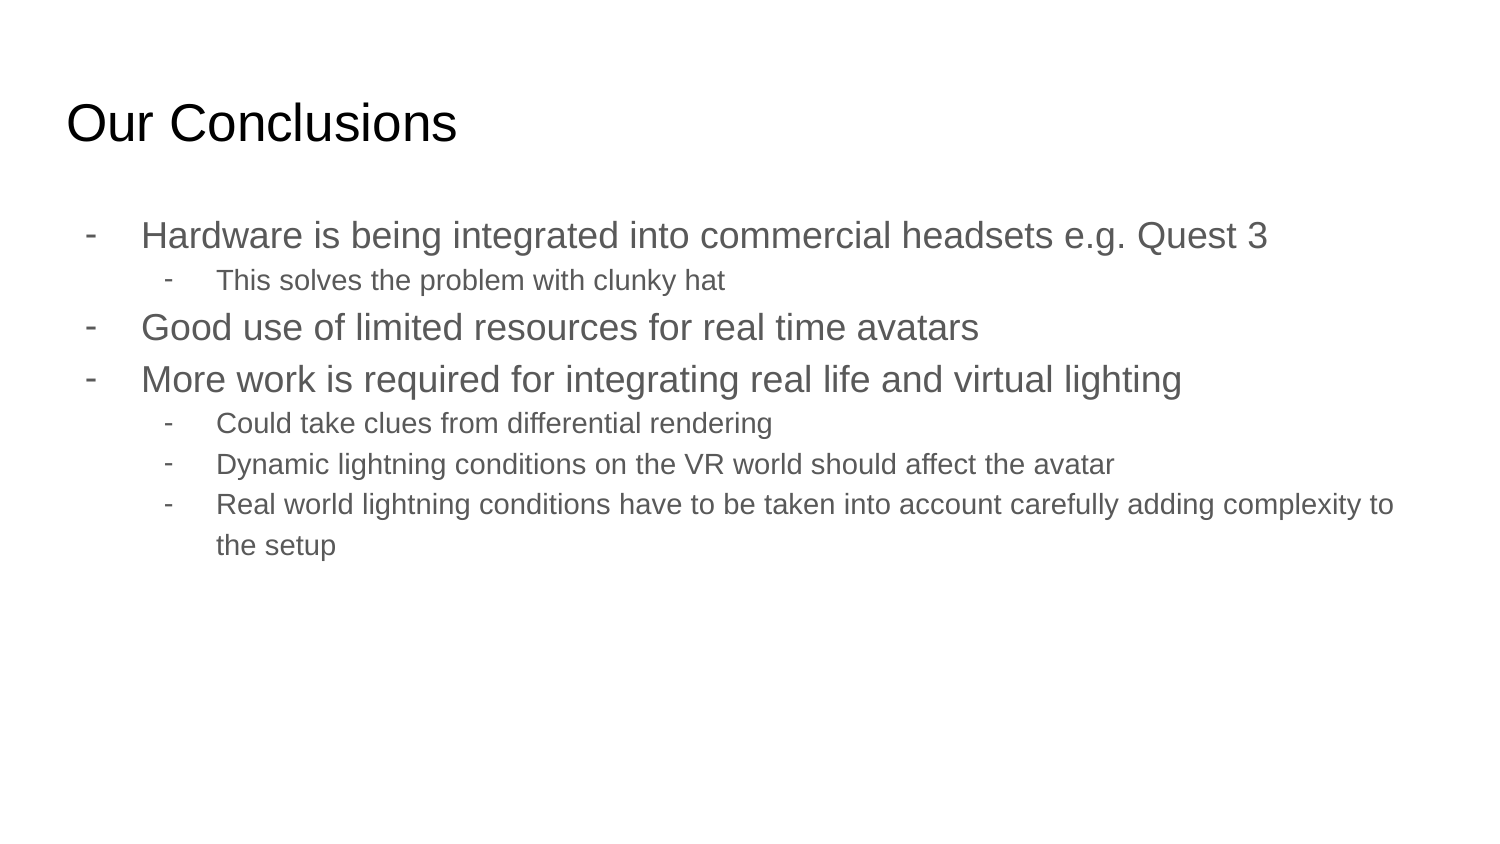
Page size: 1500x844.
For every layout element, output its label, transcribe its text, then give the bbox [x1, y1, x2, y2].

title Our Conclusions [51, 72, 1449, 167]
list Hardware is being integrated into commercial headsets e.g. Quest 3 This solves the problem with clunky hat Good use of limited resources for real time avatars More work is required for integrating real life and virtual lighting Could take clues from differential rendering Dynamic lightning conditions on the VR world should affect the avatar Real world lightning conditions have to be taken into account carefully adding complexity to the setup [51, 189, 1449, 750]
